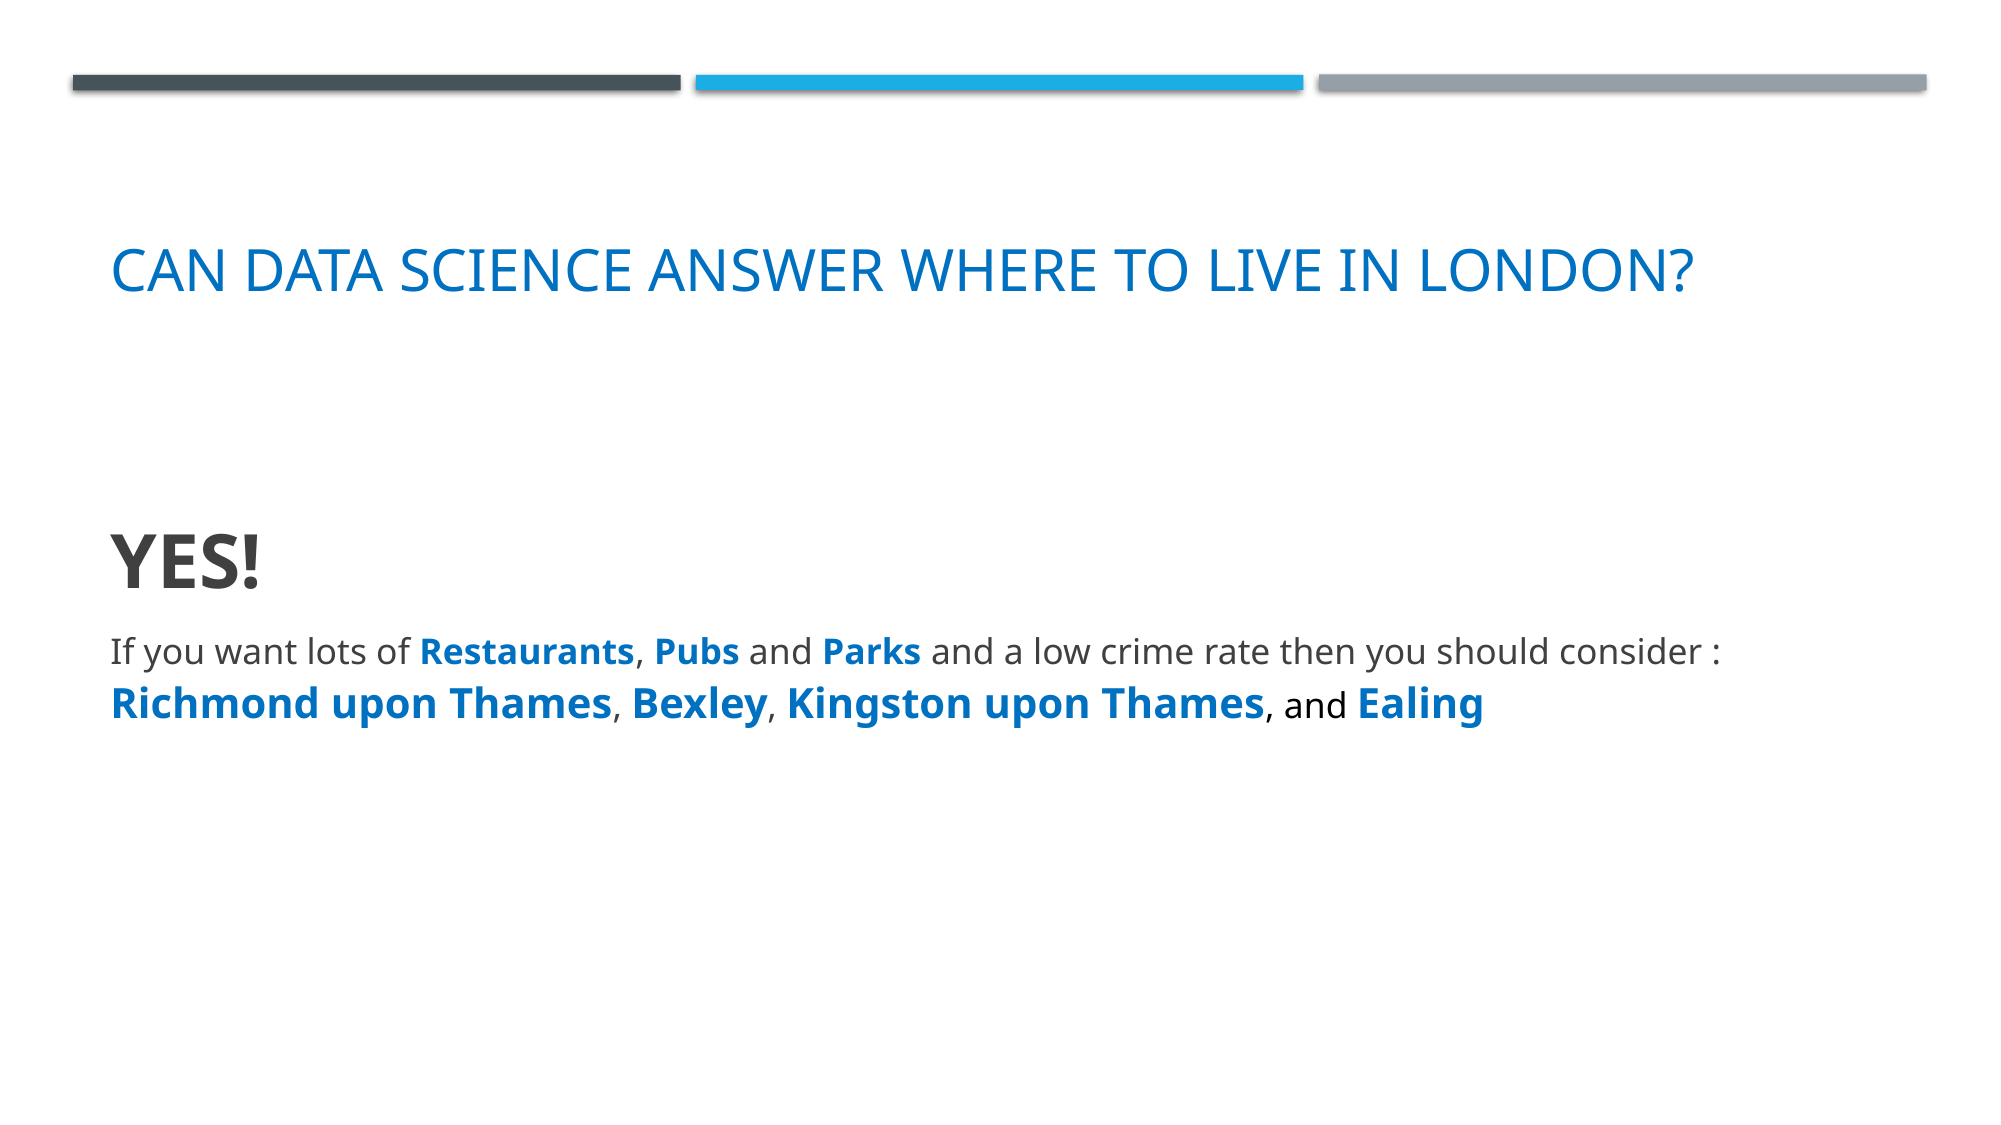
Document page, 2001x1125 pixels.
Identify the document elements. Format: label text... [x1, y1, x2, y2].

list YES! If you want lots of Restaurants, Pubs and Parks and a low crime rate then you should consider : Richmond upon Thames, Bexley, Kingston upon Thames, and Ealing [95, 383, 1905, 981]
title Can data science answer where to live in London? [95, 115, 1905, 311]
